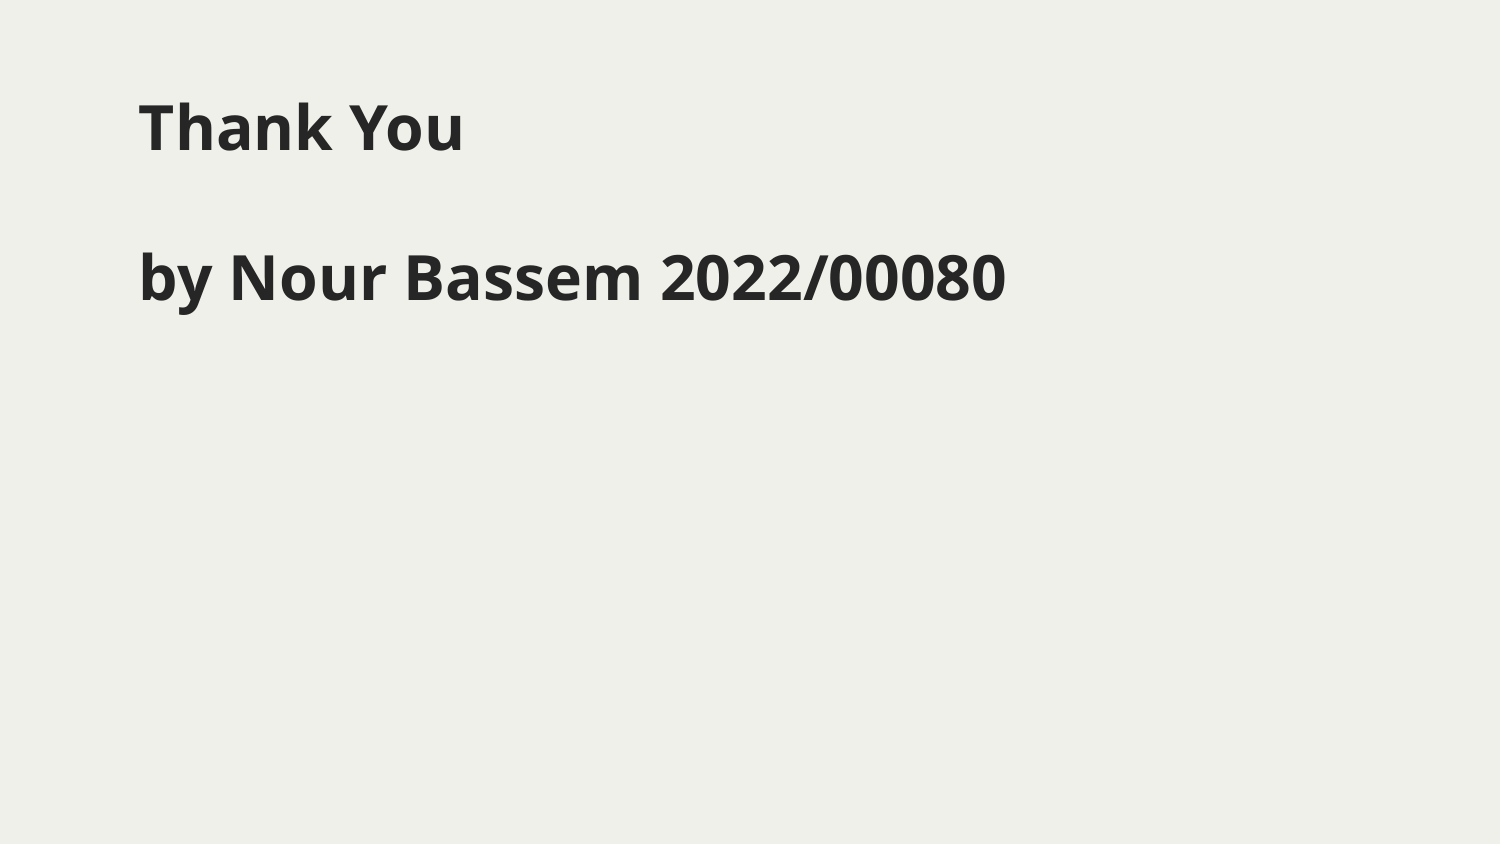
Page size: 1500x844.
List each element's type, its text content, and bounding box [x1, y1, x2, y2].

title Thank You by Nour Bassem 2022/00080 [123, 72, 1382, 167]
